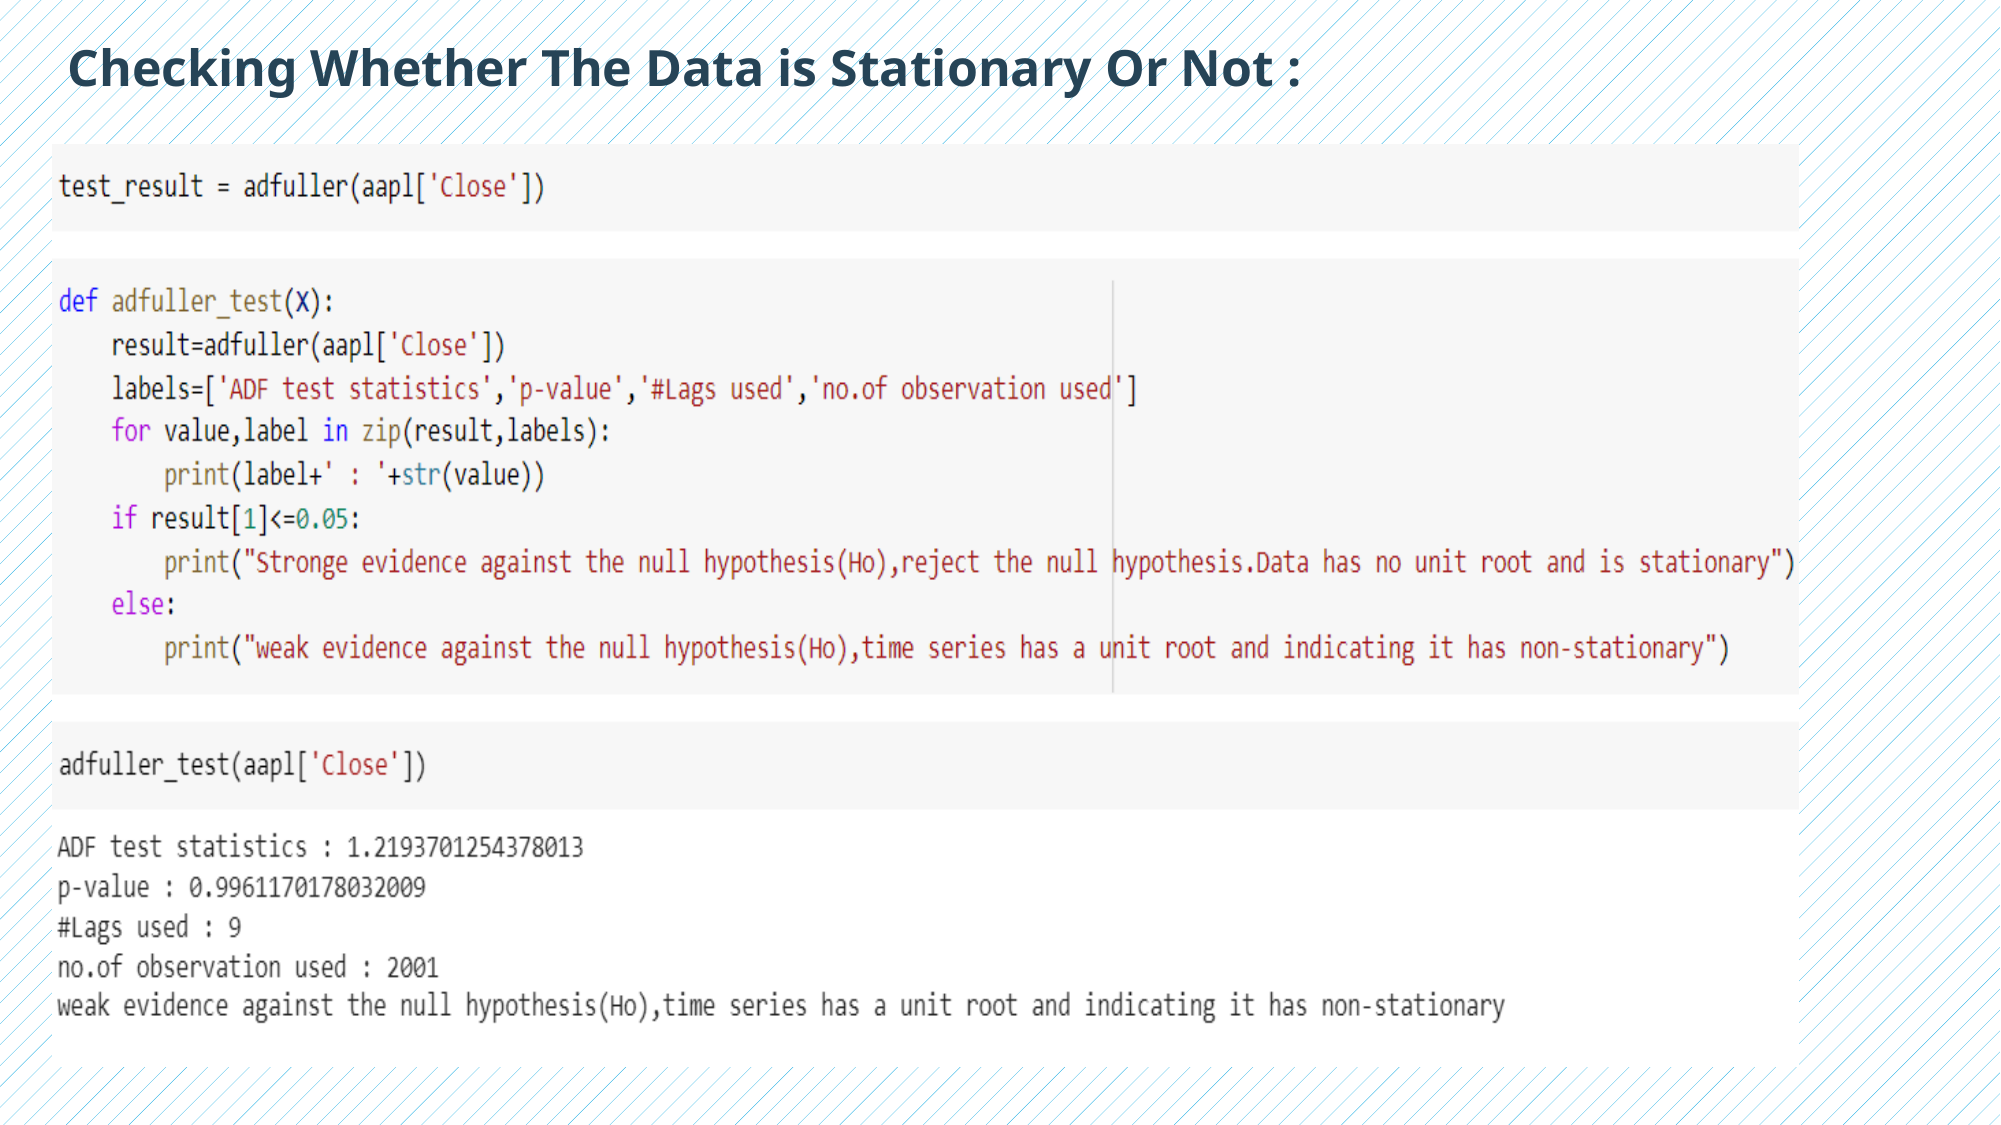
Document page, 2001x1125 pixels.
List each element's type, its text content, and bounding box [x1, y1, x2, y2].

picture [52, 143, 1799, 1067]
text_box Checking Whether The Data is Stationary Or Not : [52, 29, 1715, 105]
